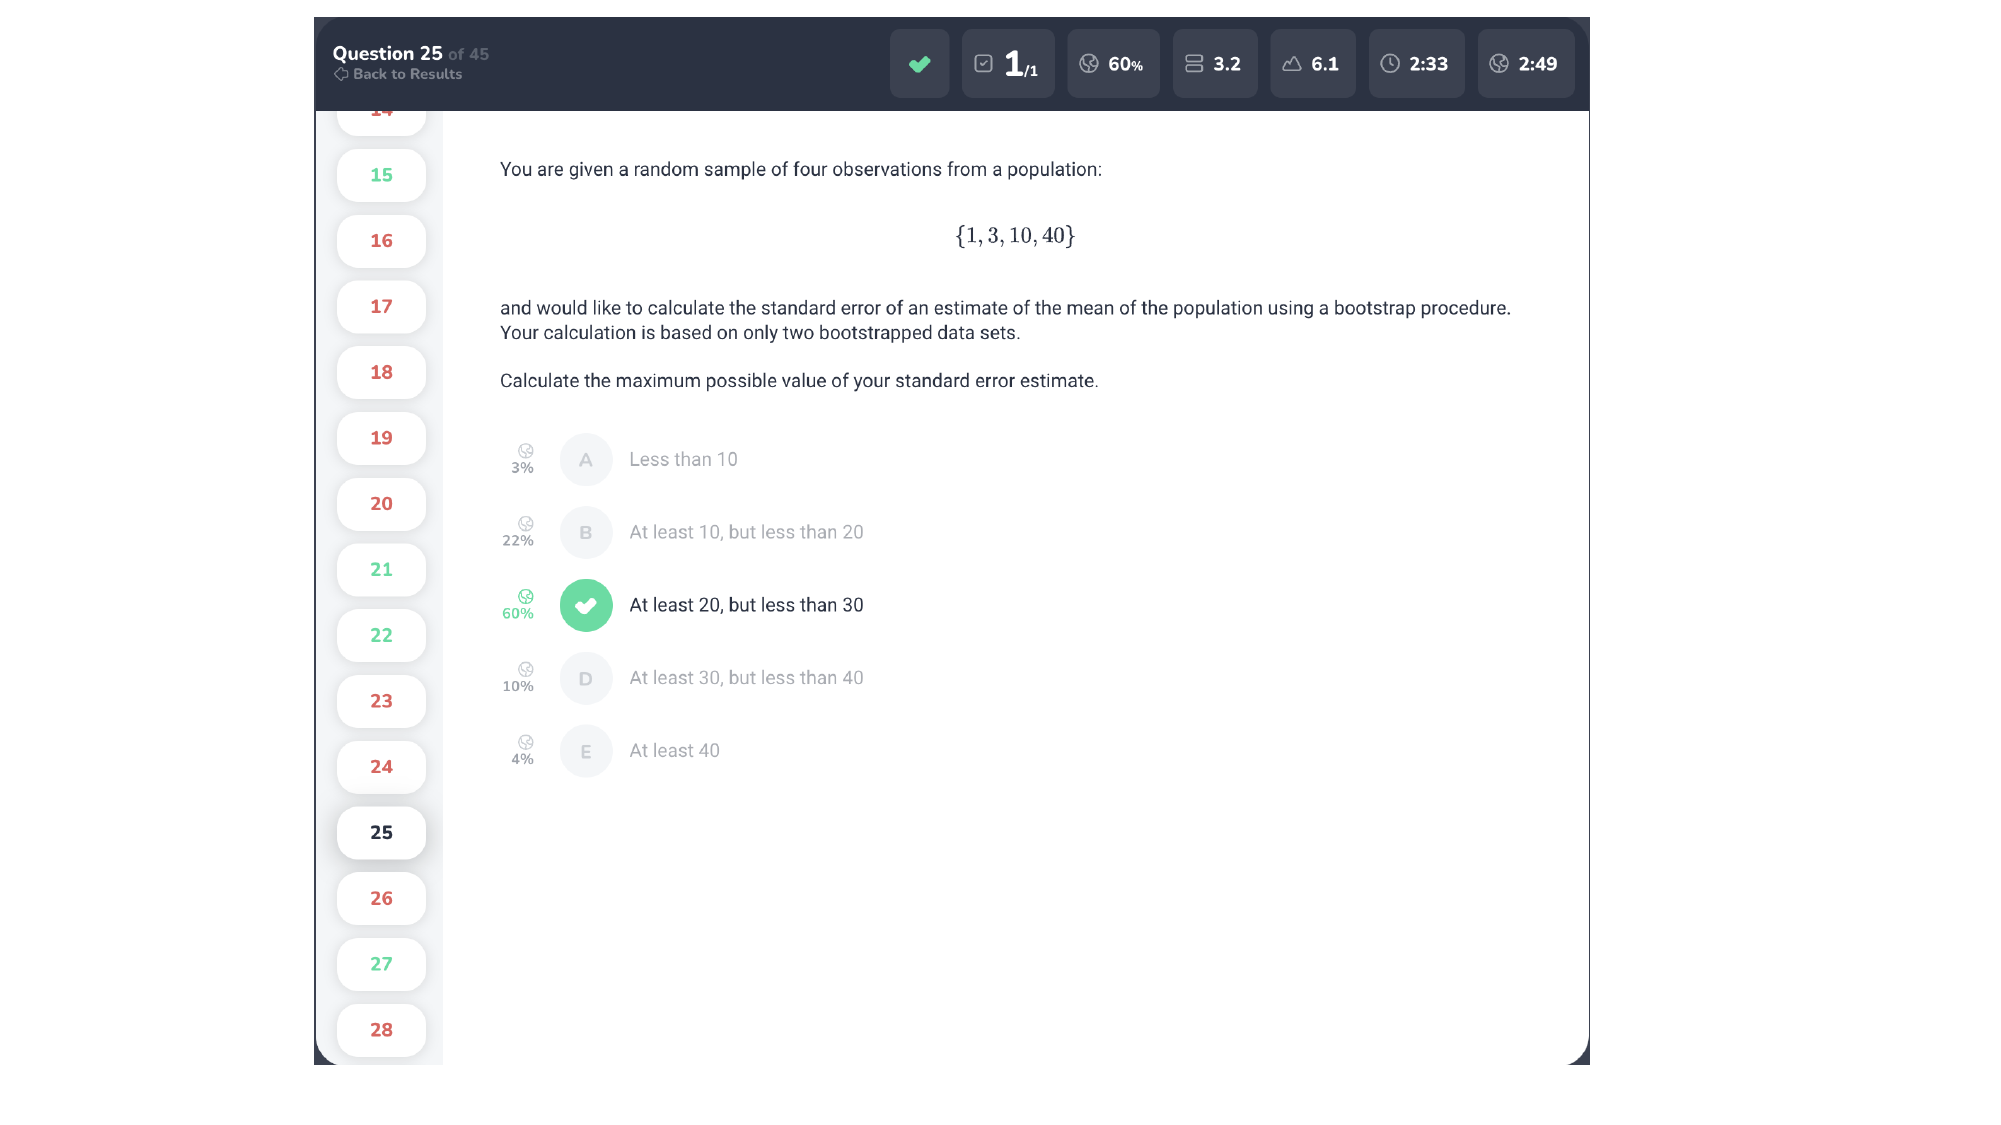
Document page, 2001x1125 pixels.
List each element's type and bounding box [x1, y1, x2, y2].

picture [313, 17, 1590, 1066]
